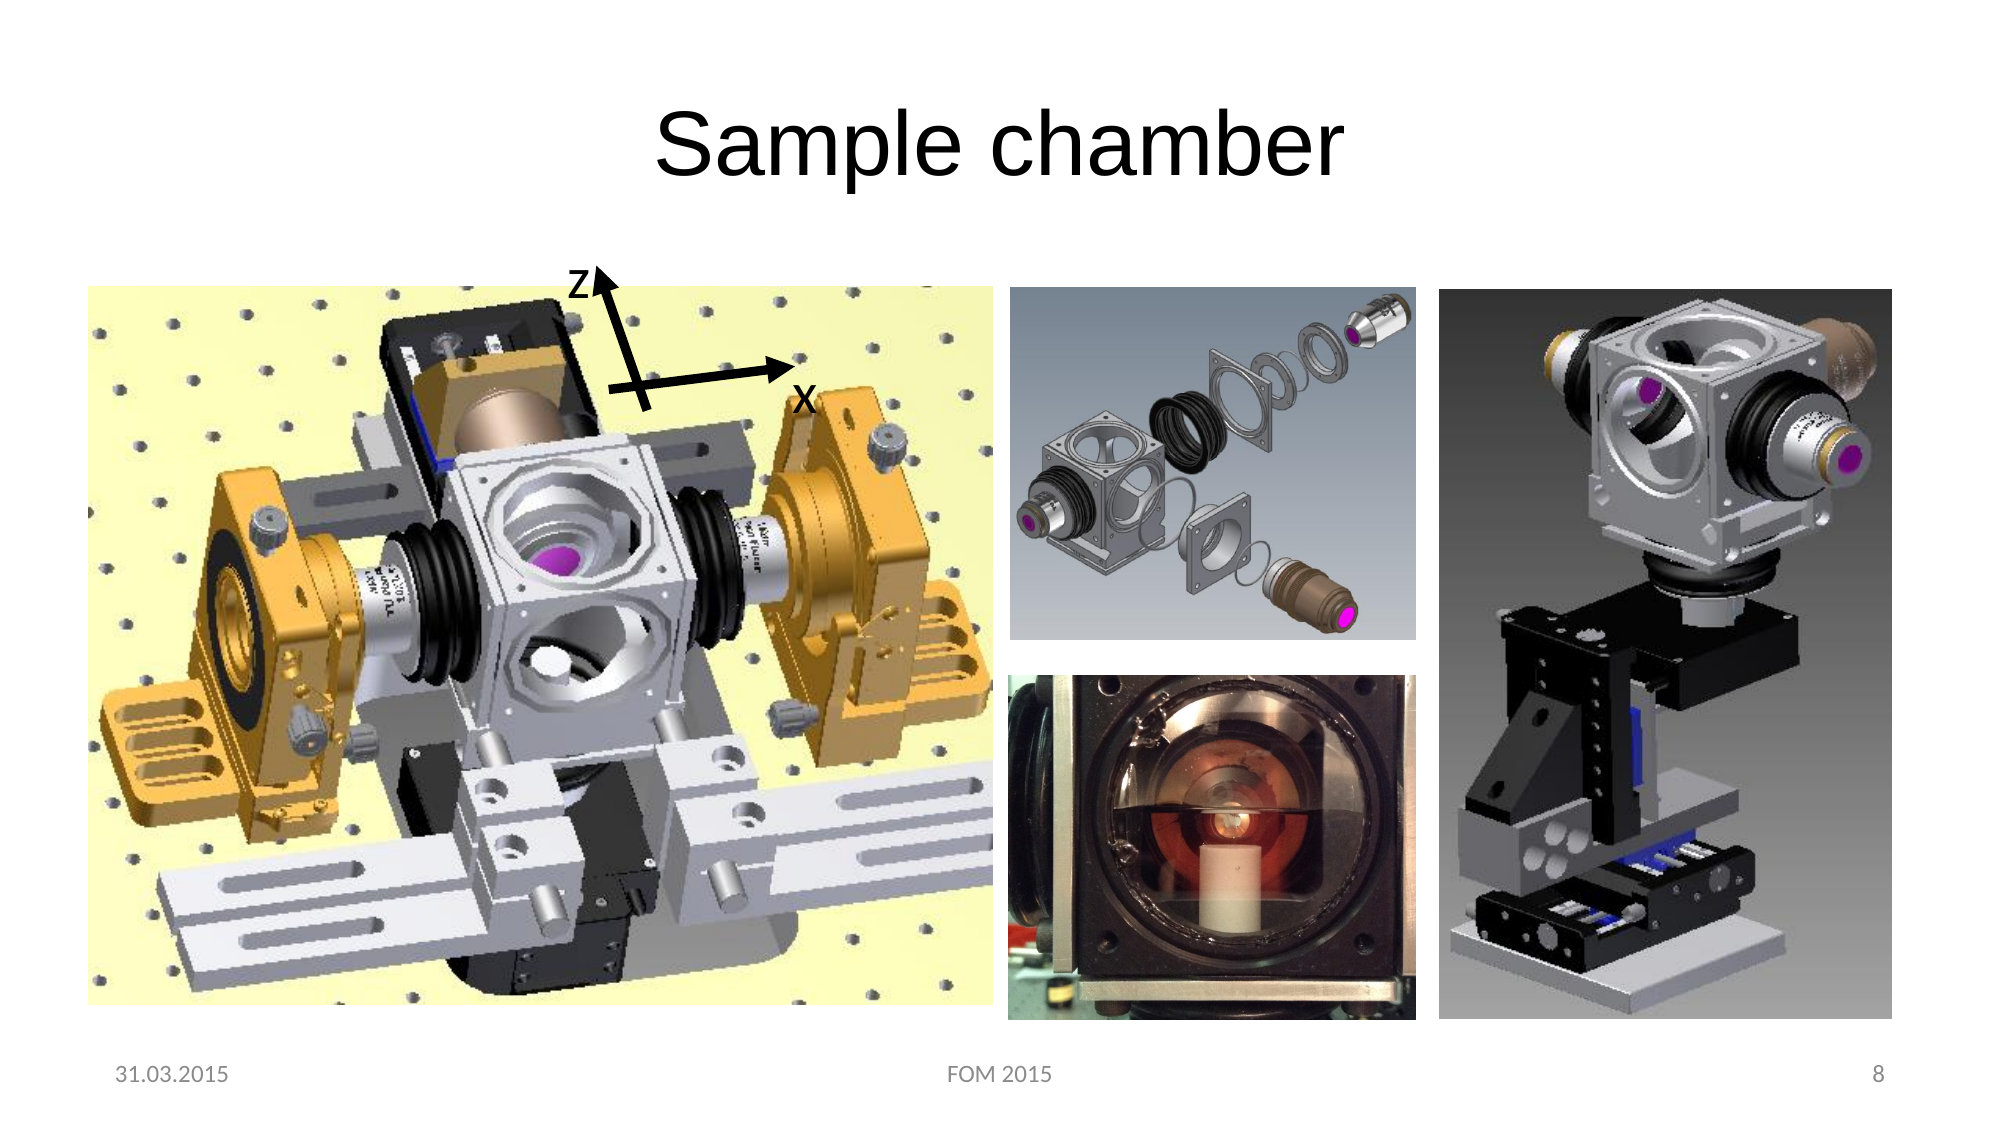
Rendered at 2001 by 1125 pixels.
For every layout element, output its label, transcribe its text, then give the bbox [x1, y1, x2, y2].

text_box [88, 232, 993, 1005]
picture [1439, 289, 1892, 1020]
footer FOM 2015 [683, 1042, 1317, 1103]
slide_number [99, 1042, 567, 1103]
title Sample chamber [99, 45, 1900, 233]
slide_number 8 [1433, 1042, 1900, 1103]
picture [1010, 286, 1416, 640]
picture [1007, 675, 1416, 1020]
